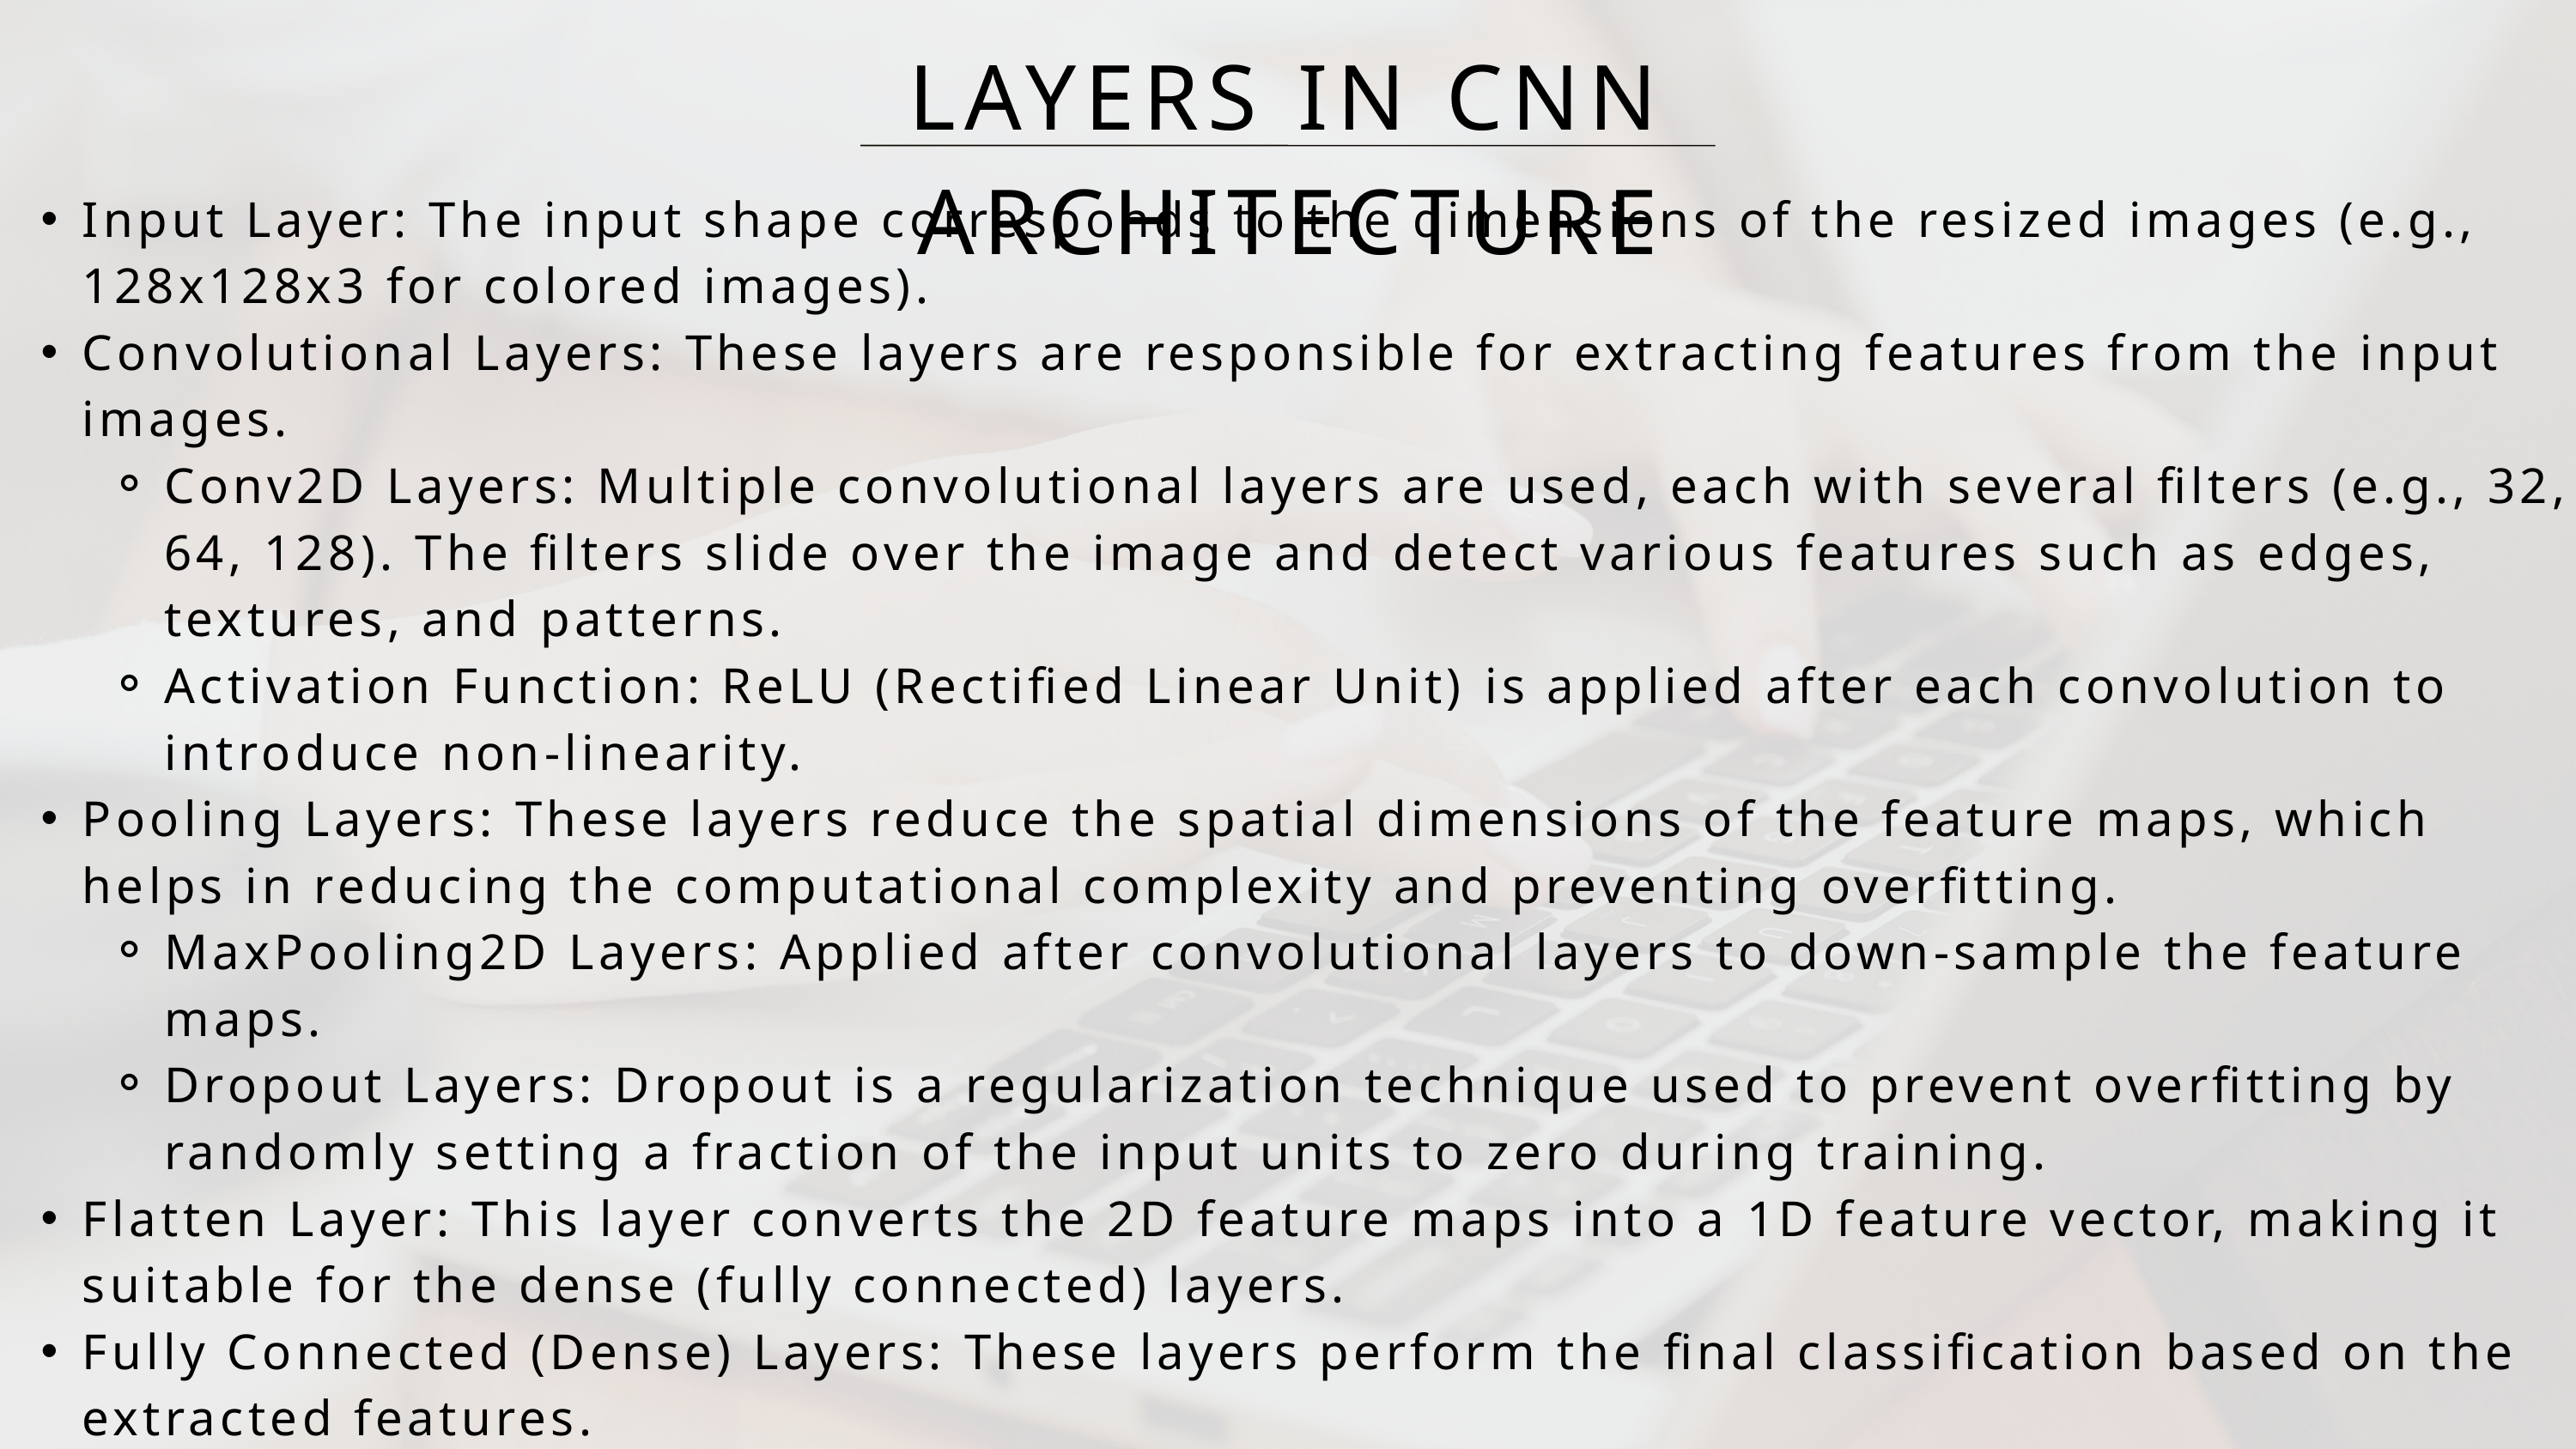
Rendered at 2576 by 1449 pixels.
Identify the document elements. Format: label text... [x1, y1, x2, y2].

text_box LAYERS IN CNN ARCHITECTURE [611, 24, 1965, 272]
text_box [0, 0, 2576, 179]
text_box Input Layer: The input shape corresponds to the dimensions of the resized images (e.g., 128x128x3 for colored images). Convolutional Layers: These layers are responsible for extracting features from the input images. Conv2D Layers: Multiple convolutional layers are used, each with several filters (e.g., 32, 64, 128). The filters slide over the image and detect various features such as edges, textures, and patterns. Activation Function: ReLU (Rectified Linear Unit) is applied after each convolution to introduce non-linearity. Pooling Layers: These layers reduce the spatial dimensions of the feature maps, which helps in reducing the computational complexity and preventing overfitting. MaxPooling2D Layers: Applied after convolutional layers to down-sample the feature maps. Dropout Layers: Dropout is a regularization technique used to prevent overfitting by randomly setting a fraction of the input units to zero during training. Flatten Layer: This layer converts the 2D feature maps into a 1D feature vector, making it suitable for the dense (fully connected) layers. Fully Connected (Dense) Layers: These layers perform the final classification based on the extracted features. [0, 179, 2576, 1449]
